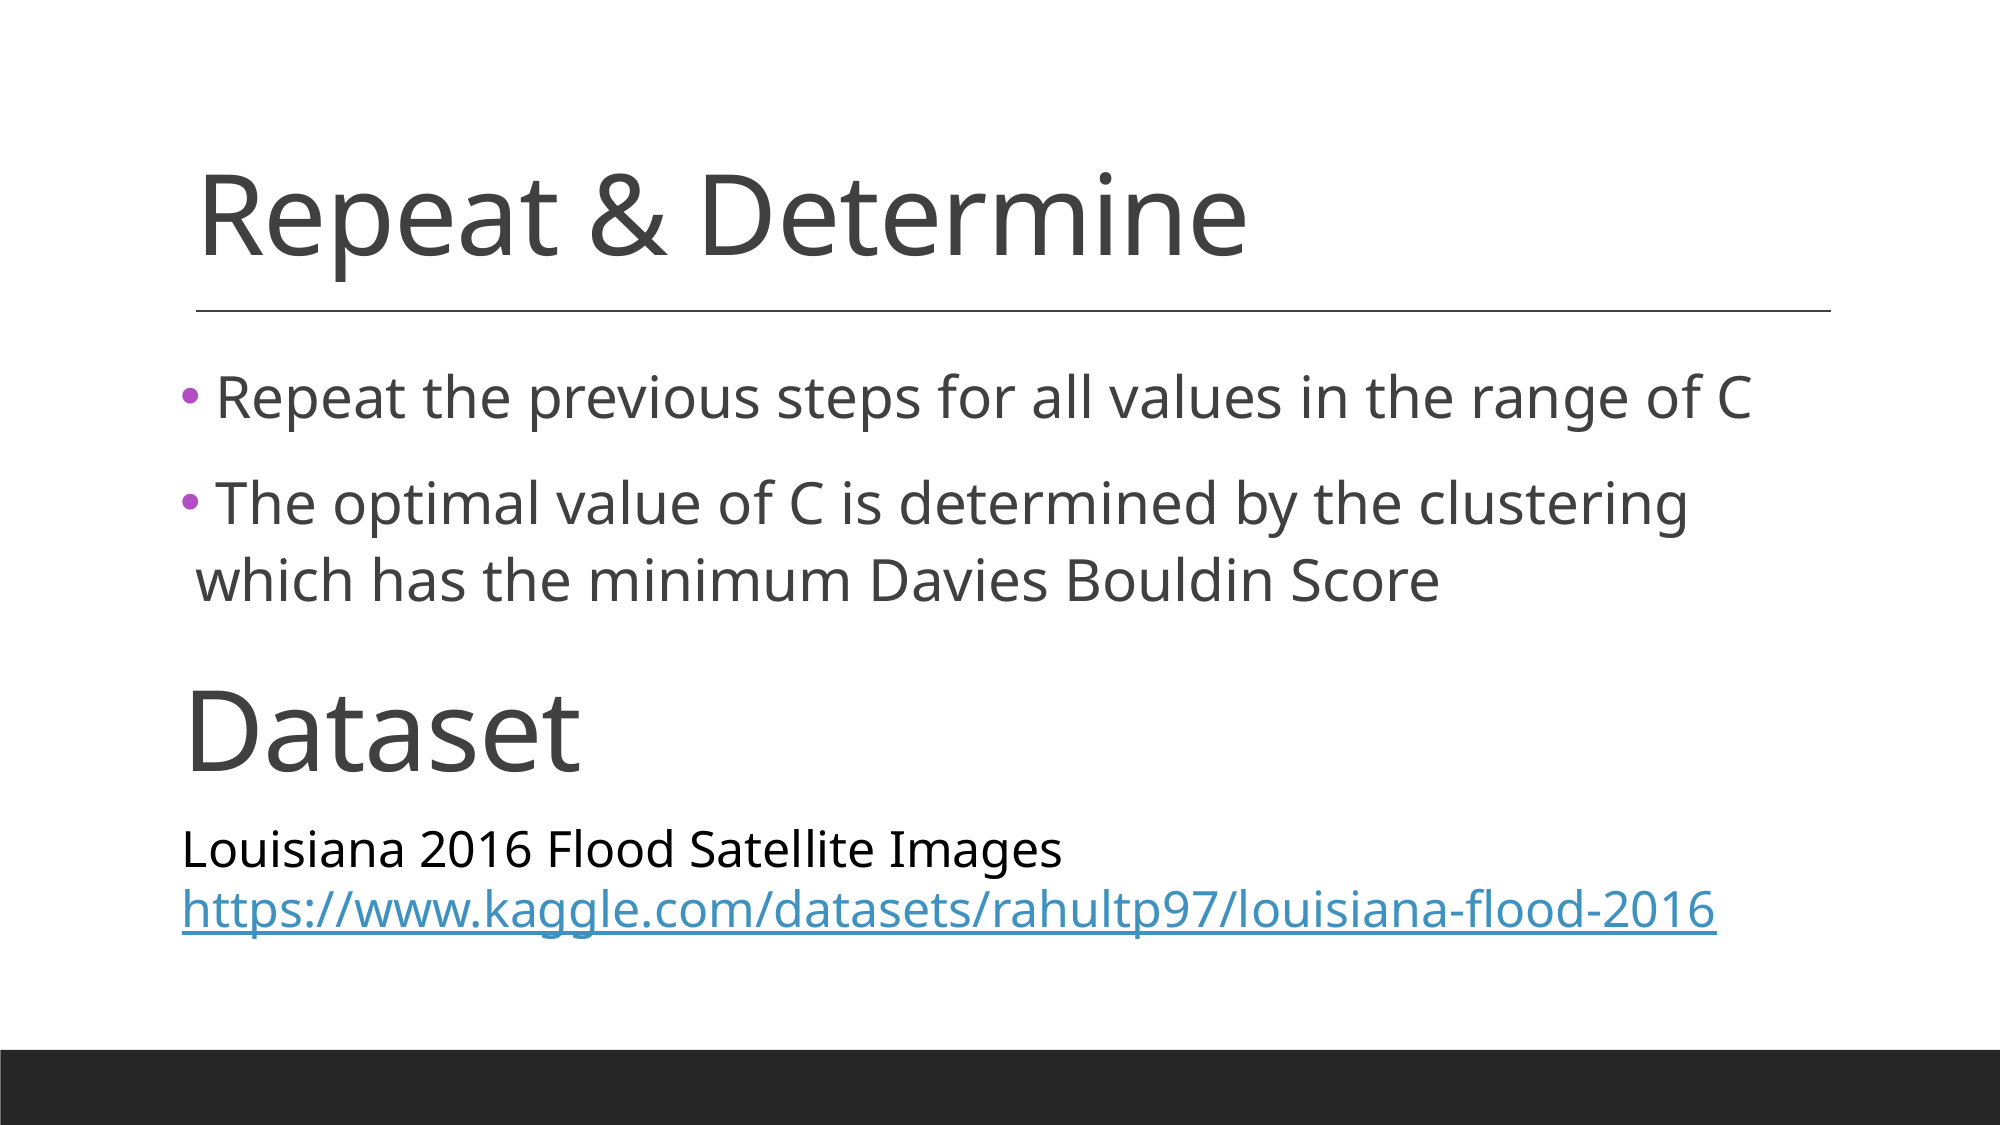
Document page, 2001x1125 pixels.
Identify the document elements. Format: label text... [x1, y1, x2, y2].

list Repeat the previous steps for all values in the range of C The optimal value of C is determined by the clustering which has the minimum Davies Bouldin Score [180, 345, 1830, 634]
text_box Dataset [167, 562, 1818, 801]
title Repeat & Determine [180, 47, 1830, 285]
text_box Louisiana 2016 Flood Satellite Images https://www.kaggle.com/datasets/rahultp97/louisiana-flood-2016 [166, 809, 1840, 1013]
